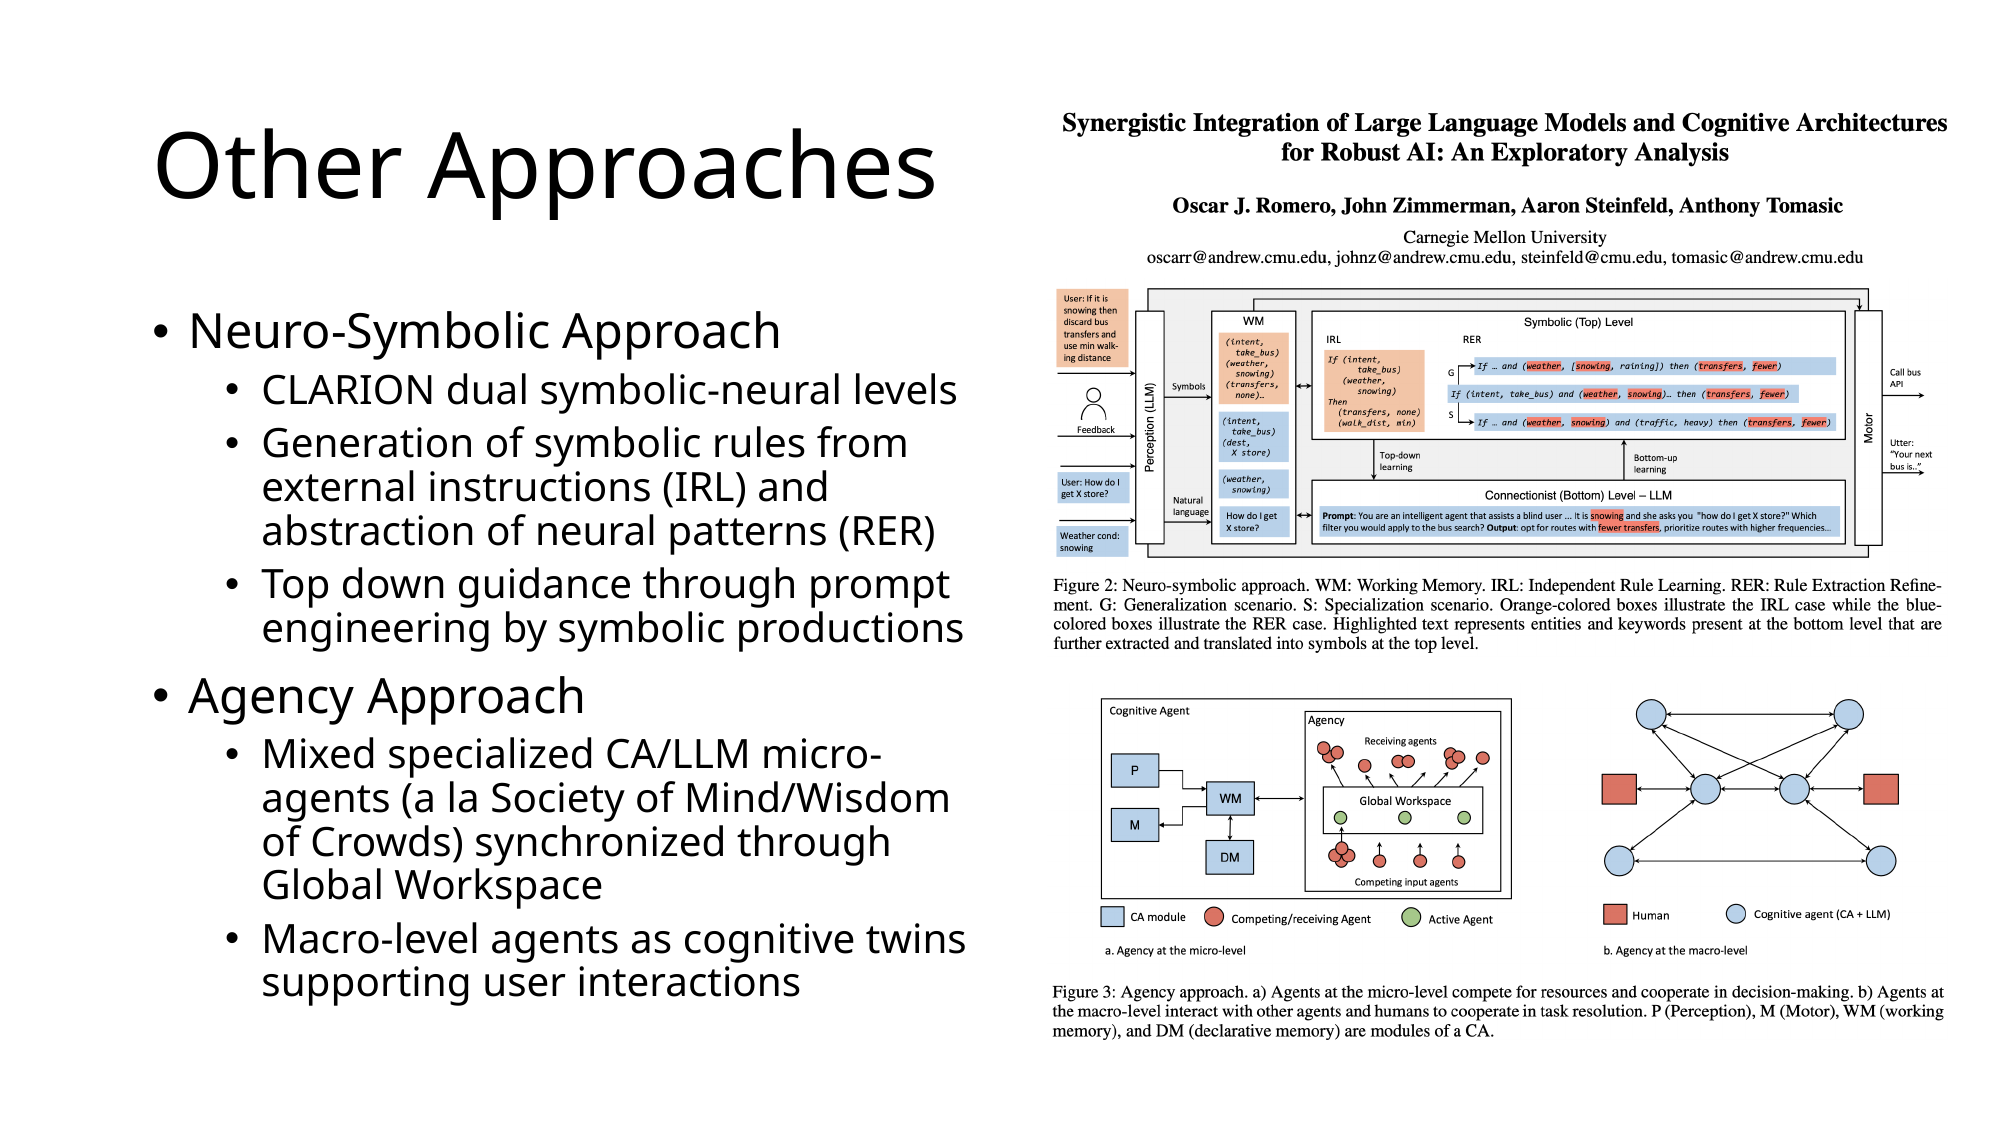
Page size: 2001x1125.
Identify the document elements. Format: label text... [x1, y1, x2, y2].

list Neuro-Symbolic Approach CLARION dual symbolic-neural levels Generation of symbolic rules from external instructions (IRL) and abstraction of neural patterns (RER) Top down guidance through prompt engineering by symbolic productions Agency Approach Mixed specialized CA/LLM micro-agents (a la Society of Mind/Wisdom of Crowds) synchronized through Global Workspace Macro-level agents as cognitive twins supporting user interactions [137, 299, 1014, 1014]
picture [1047, 683, 1948, 1040]
title Other Approaches [137, 59, 1863, 278]
picture [1047, 103, 1955, 657]
